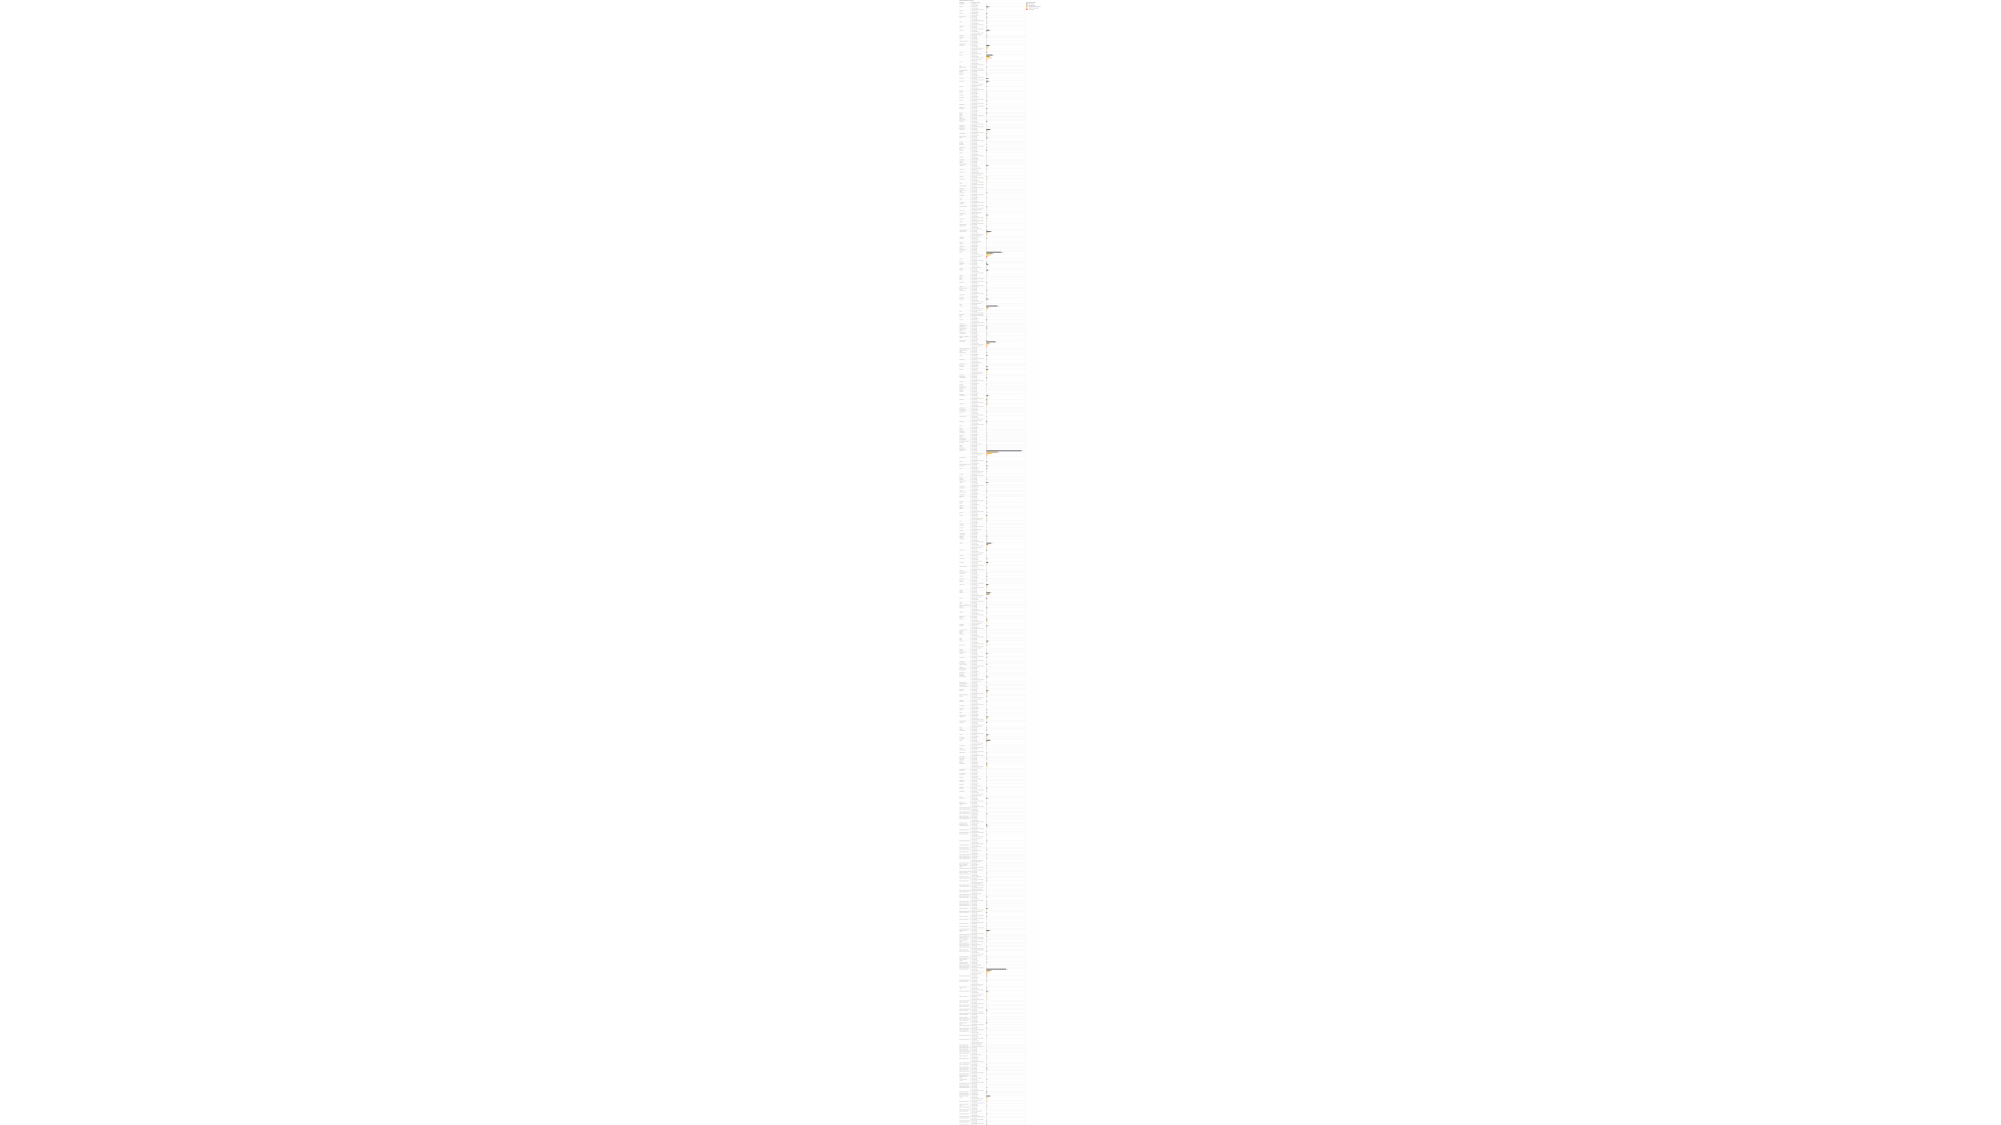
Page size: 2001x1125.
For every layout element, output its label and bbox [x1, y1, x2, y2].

picture [959, 0, 1041, 1125]
